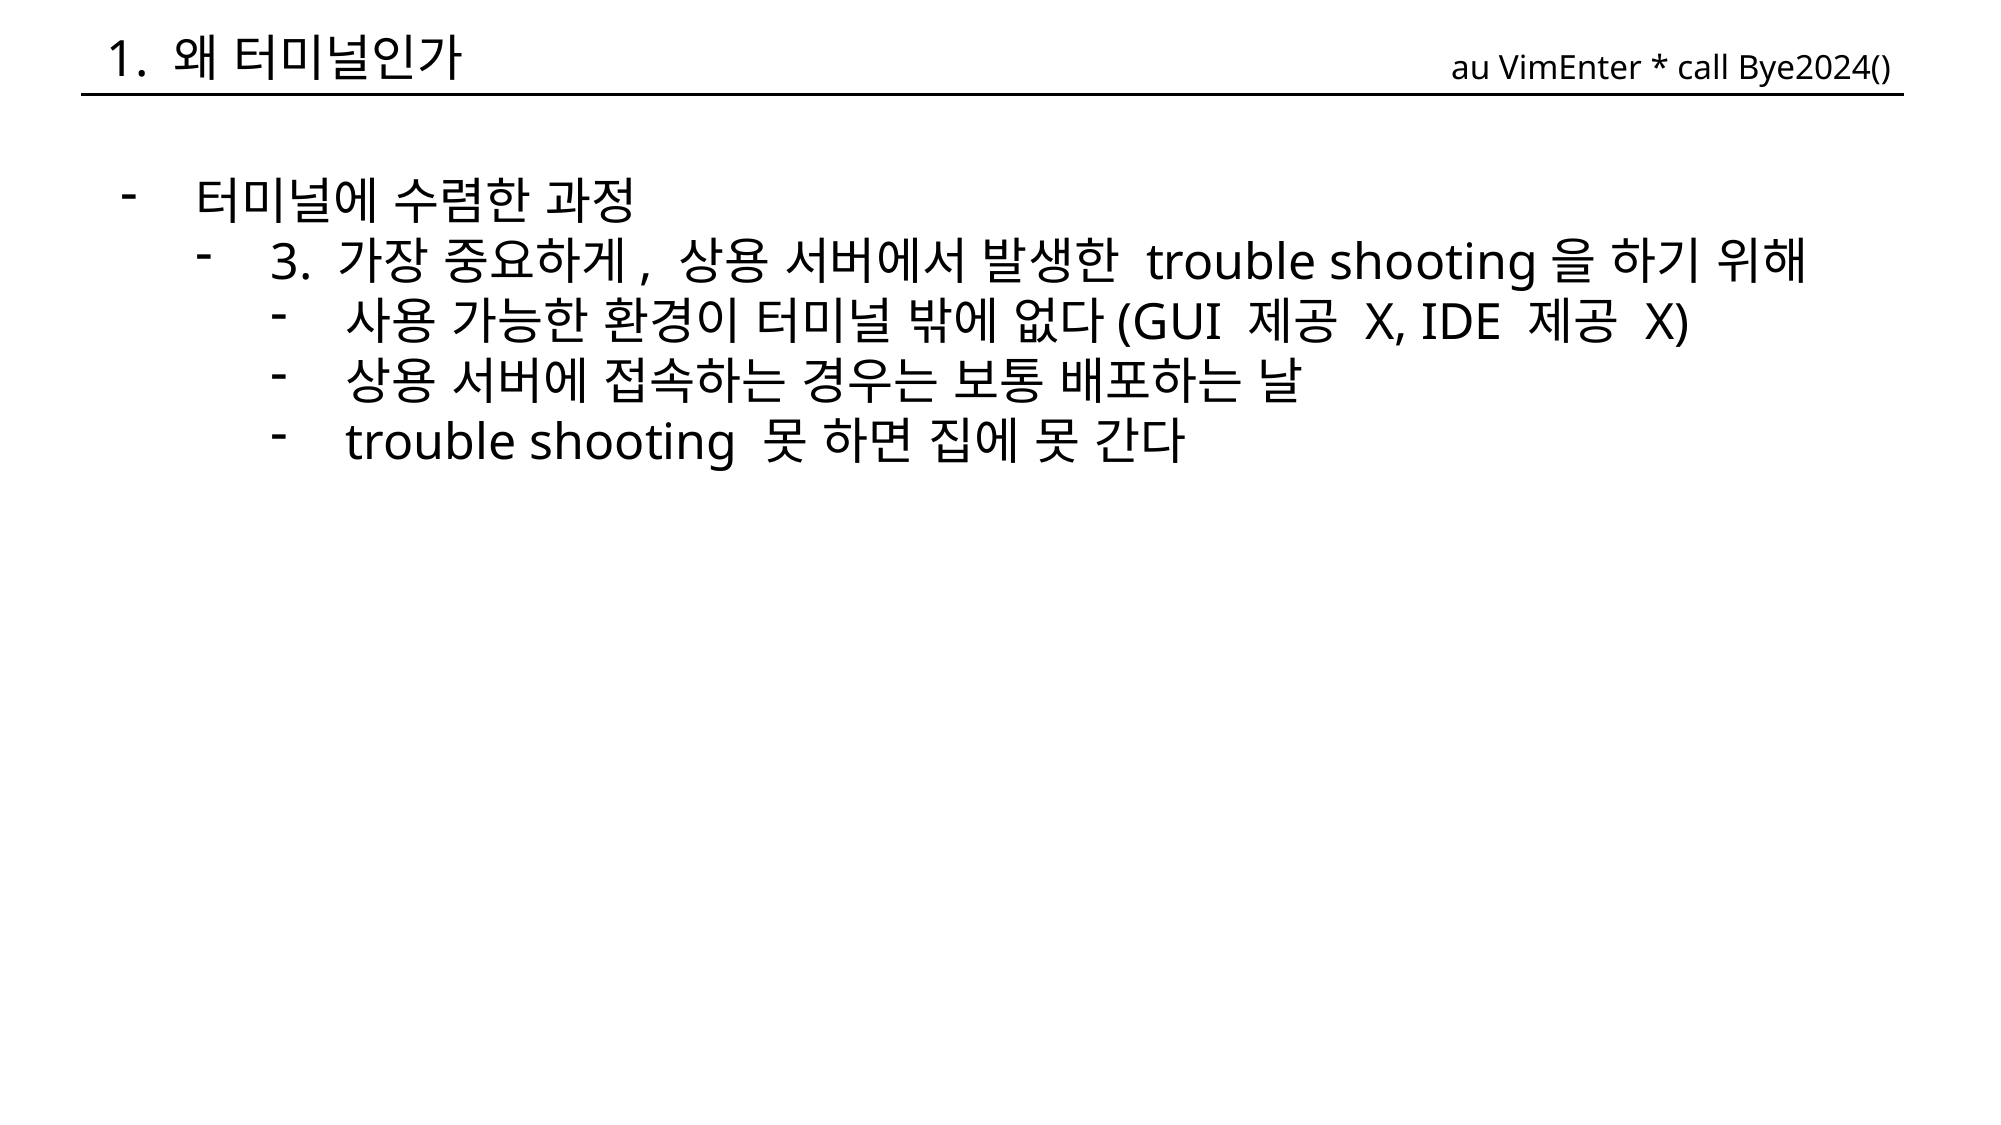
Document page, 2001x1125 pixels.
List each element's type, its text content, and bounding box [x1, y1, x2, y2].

text_box au VimEnter * call Bye2024() [1436, 38, 1907, 94]
text_box 1. 왜 터미널인가 [91, 18, 479, 93]
text_box 터미널에 수렴한 과정 3. 가장 중요하게, 상용 서버에서 발생한 trouble shooting을 하기 위해 사용 가능한 환경이 터미널 밖에 없다(GUI 제공 X, IDE 제공 X) 상용 서버에 접속하는 경우는 보통 배포하는 날 trouble shooting 못 하면 집에 못 간다 [105, 162, 1824, 477]
